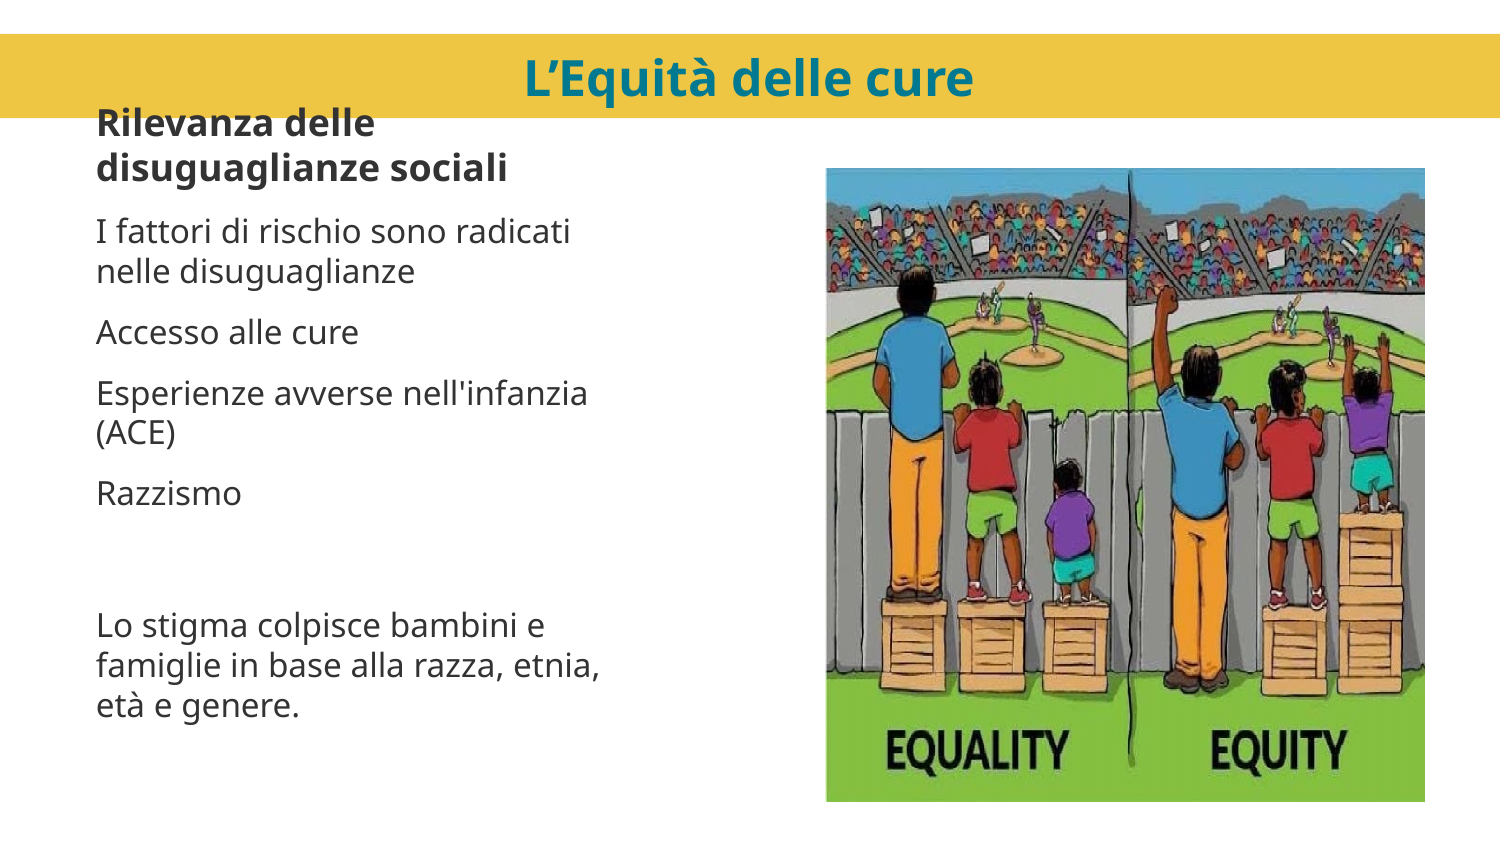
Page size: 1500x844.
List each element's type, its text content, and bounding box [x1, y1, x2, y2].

text_box Lo stigma colpisce bambini e famiglie in base alla razza, etnia, età e genere. [74, 527, 675, 802]
picture [824, 168, 1425, 802]
text_box Rilevanza delle disuguaglianze sociali I fattori di rischio sono radicati nelle disuguaglianze Accesso alle cure Esperienze avverse nell'infanzia (ACE) Razzismo [74, 168, 675, 443]
text_box [0, 33, 1500, 119]
text_box L’Equità delle cure [74, 42, 1425, 110]
